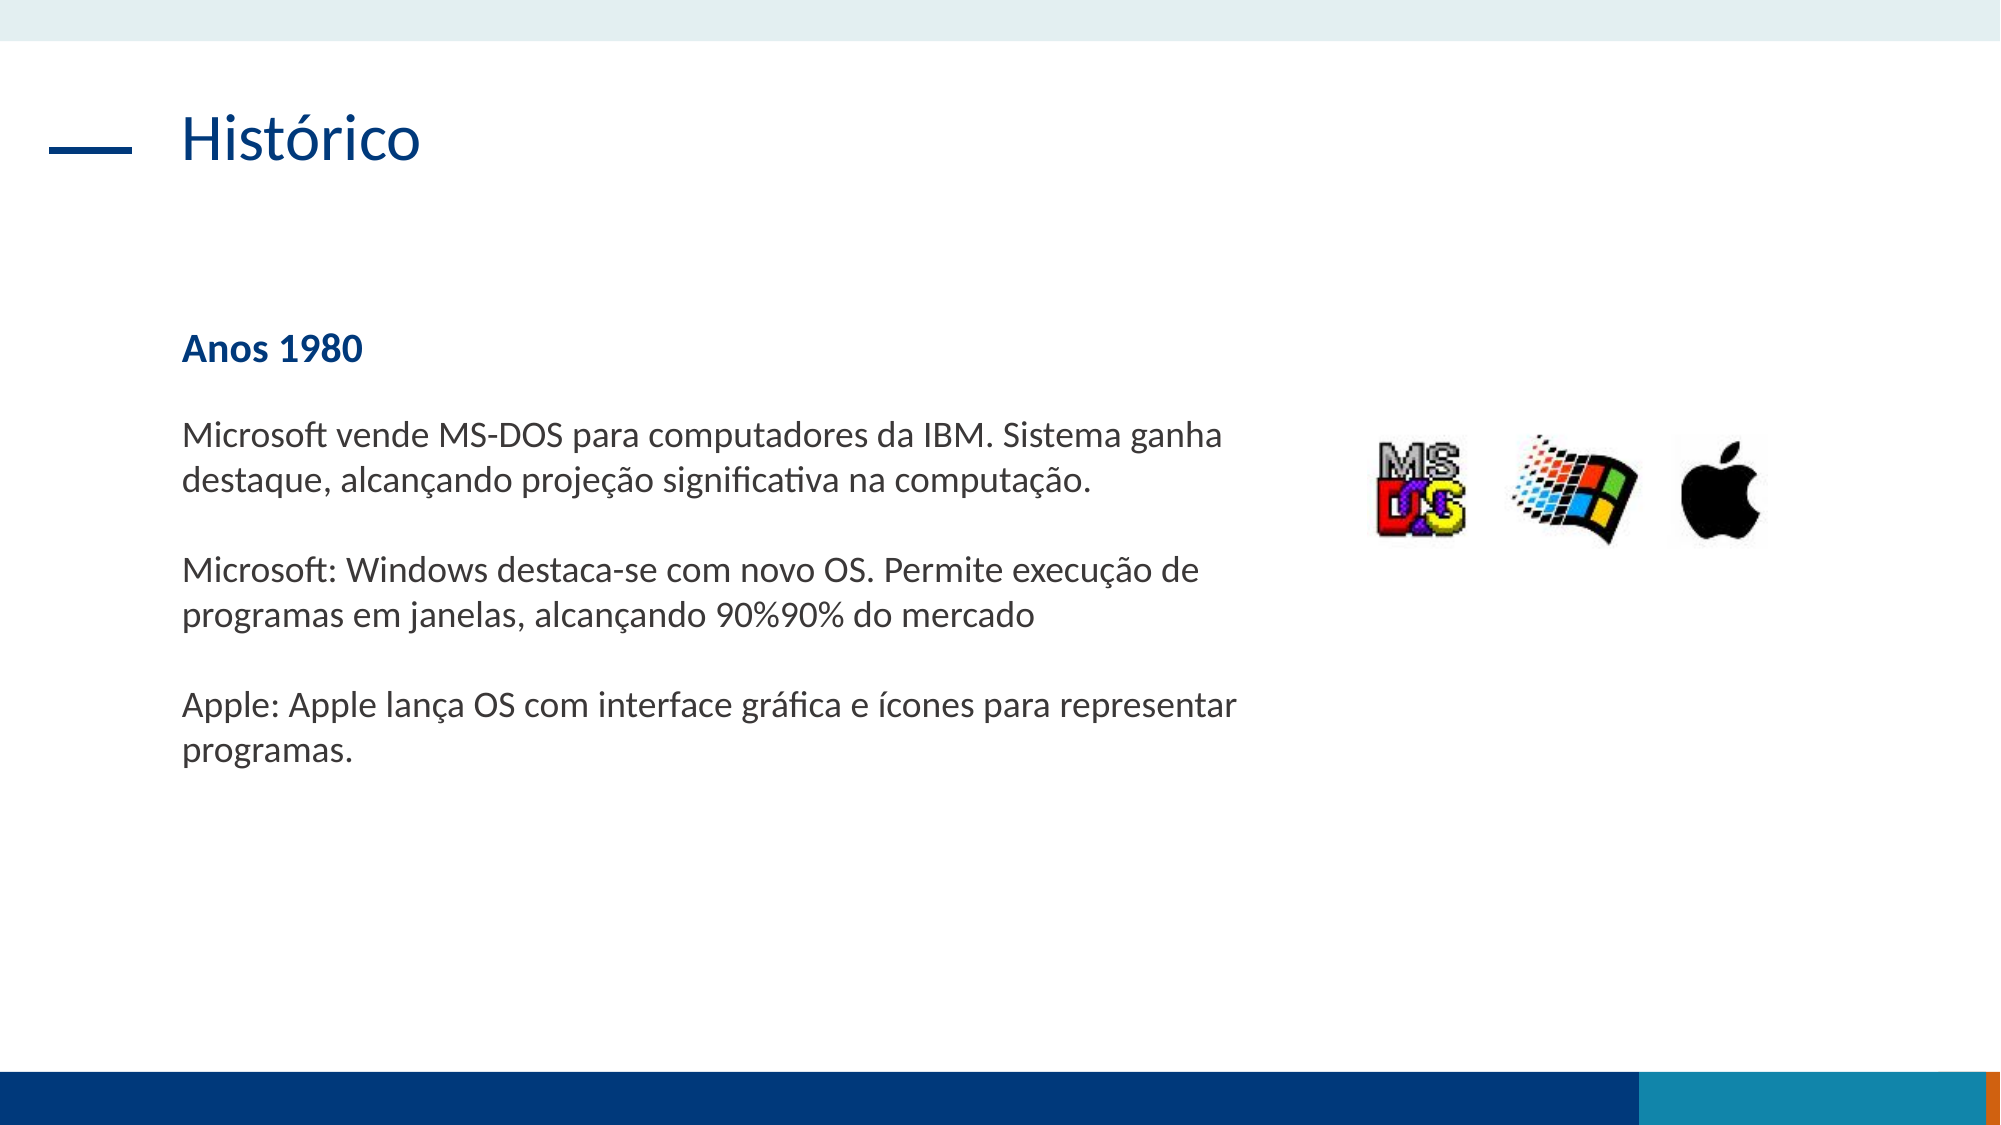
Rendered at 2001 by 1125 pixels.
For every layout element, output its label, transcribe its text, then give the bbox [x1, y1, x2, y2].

picture [1366, 410, 1768, 571]
text_box Anos 1980 [167, 313, 1302, 379]
text_box Microsoft vende MS-DOS para computadores da IBM. Sistema ganha destaque, alcançando projeção significativa na computação. Microsoft: Windows destaca-se com novo OS. Permite execução de programas em janelas, alcançando 90%90% do mercado Apple: Apple lança OS com interface gráfica e ícones para representar programas. [167, 402, 1325, 778]
list Histórico [167, 95, 1833, 237]
